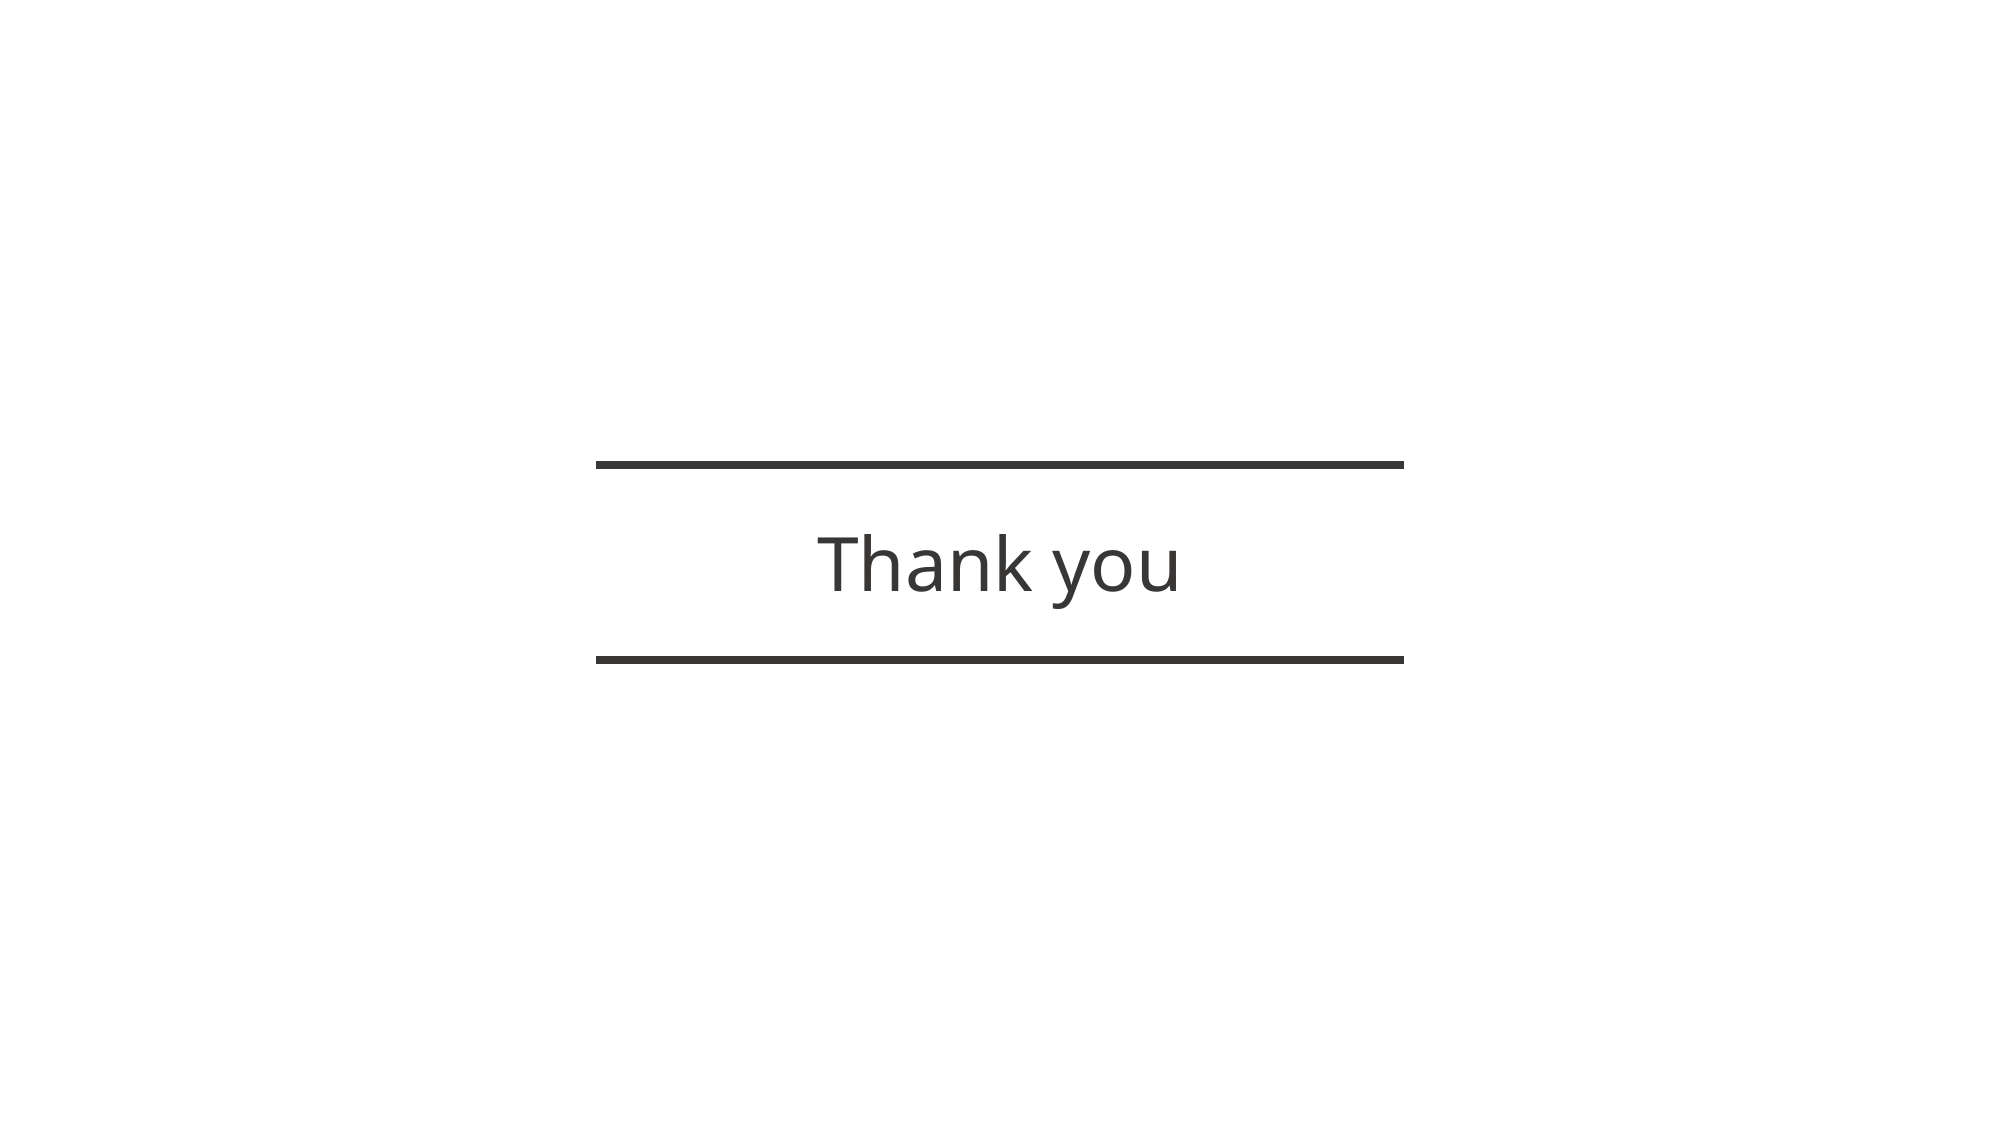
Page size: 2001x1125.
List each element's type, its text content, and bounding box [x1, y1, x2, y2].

text_box Thank you [802, 509, 1198, 615]
